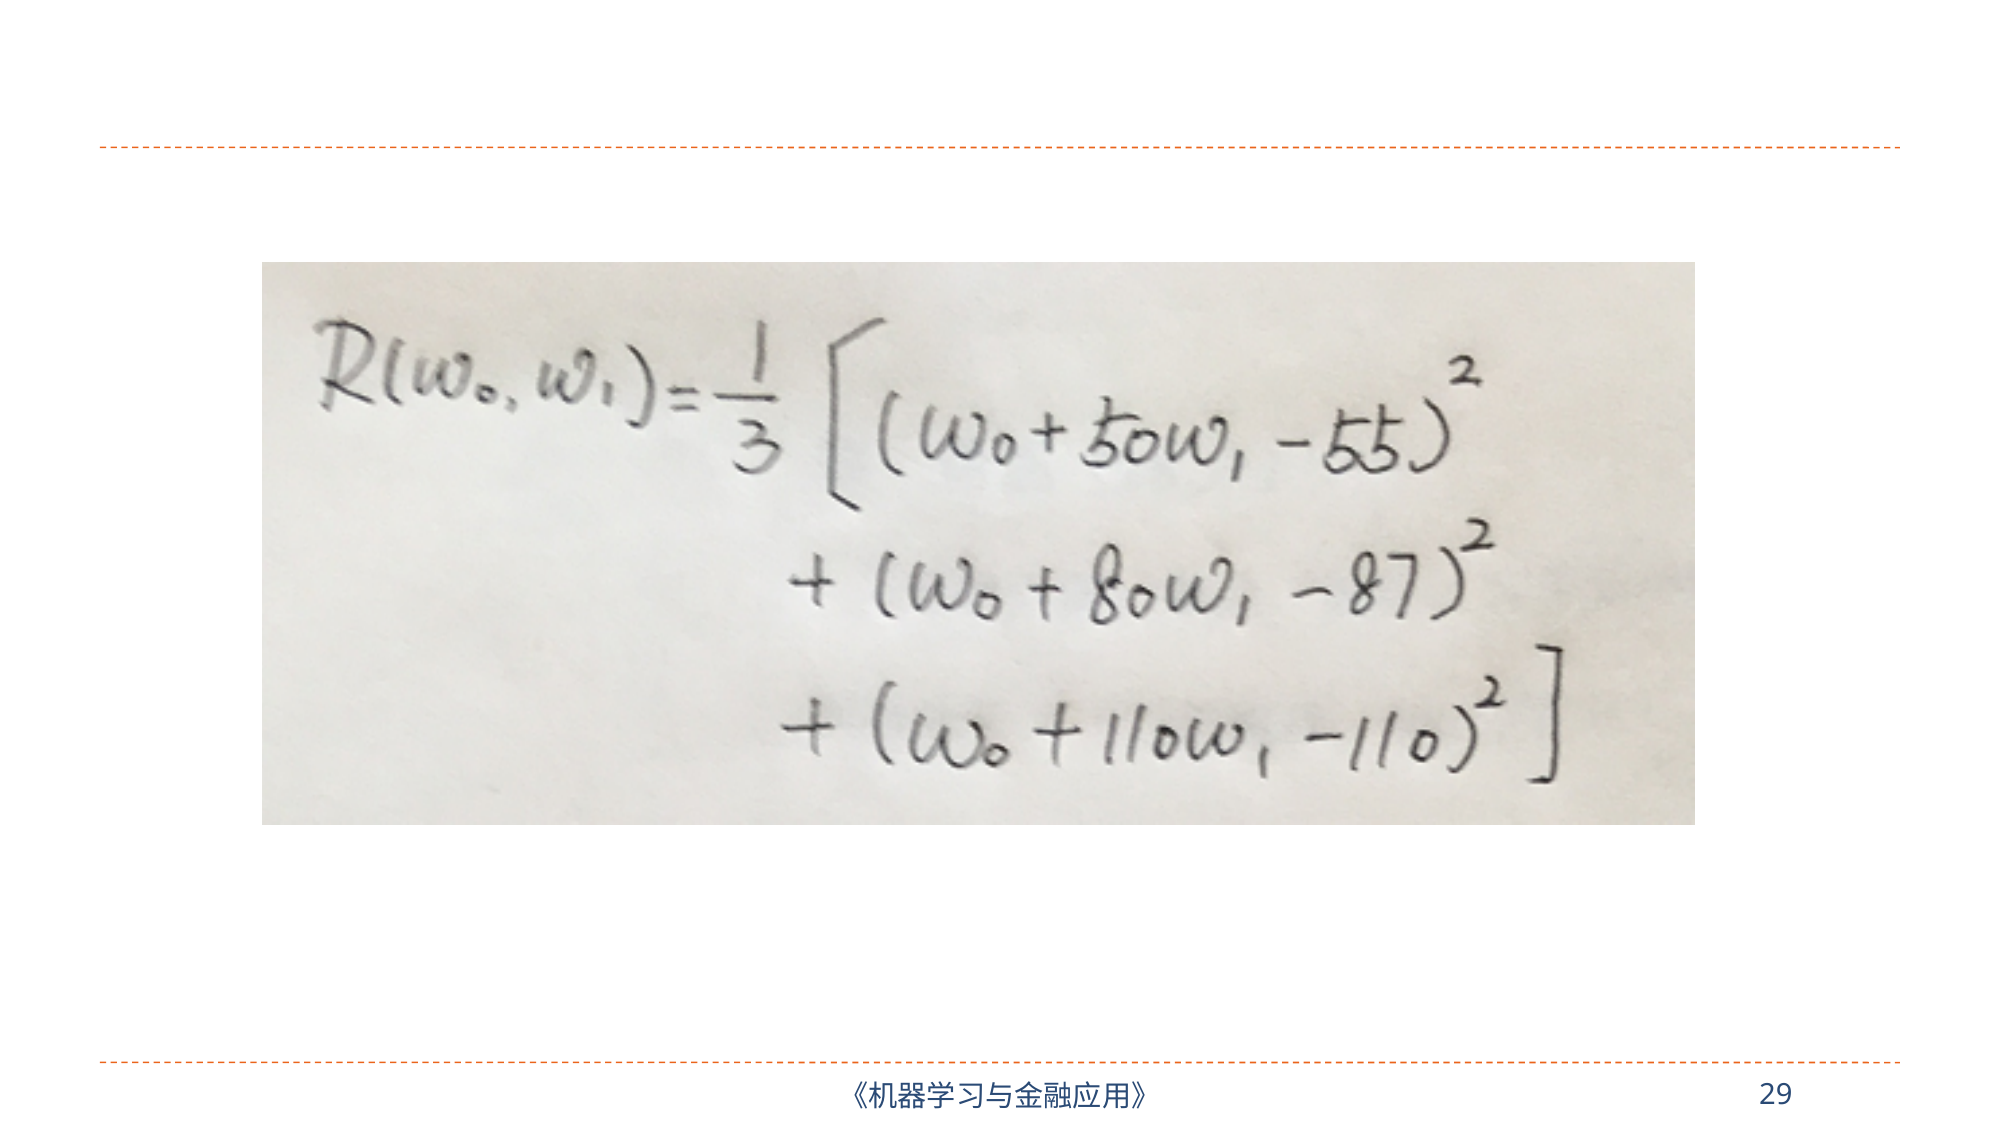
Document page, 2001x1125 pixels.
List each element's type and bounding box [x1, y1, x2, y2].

picture [262, 262, 1695, 826]
